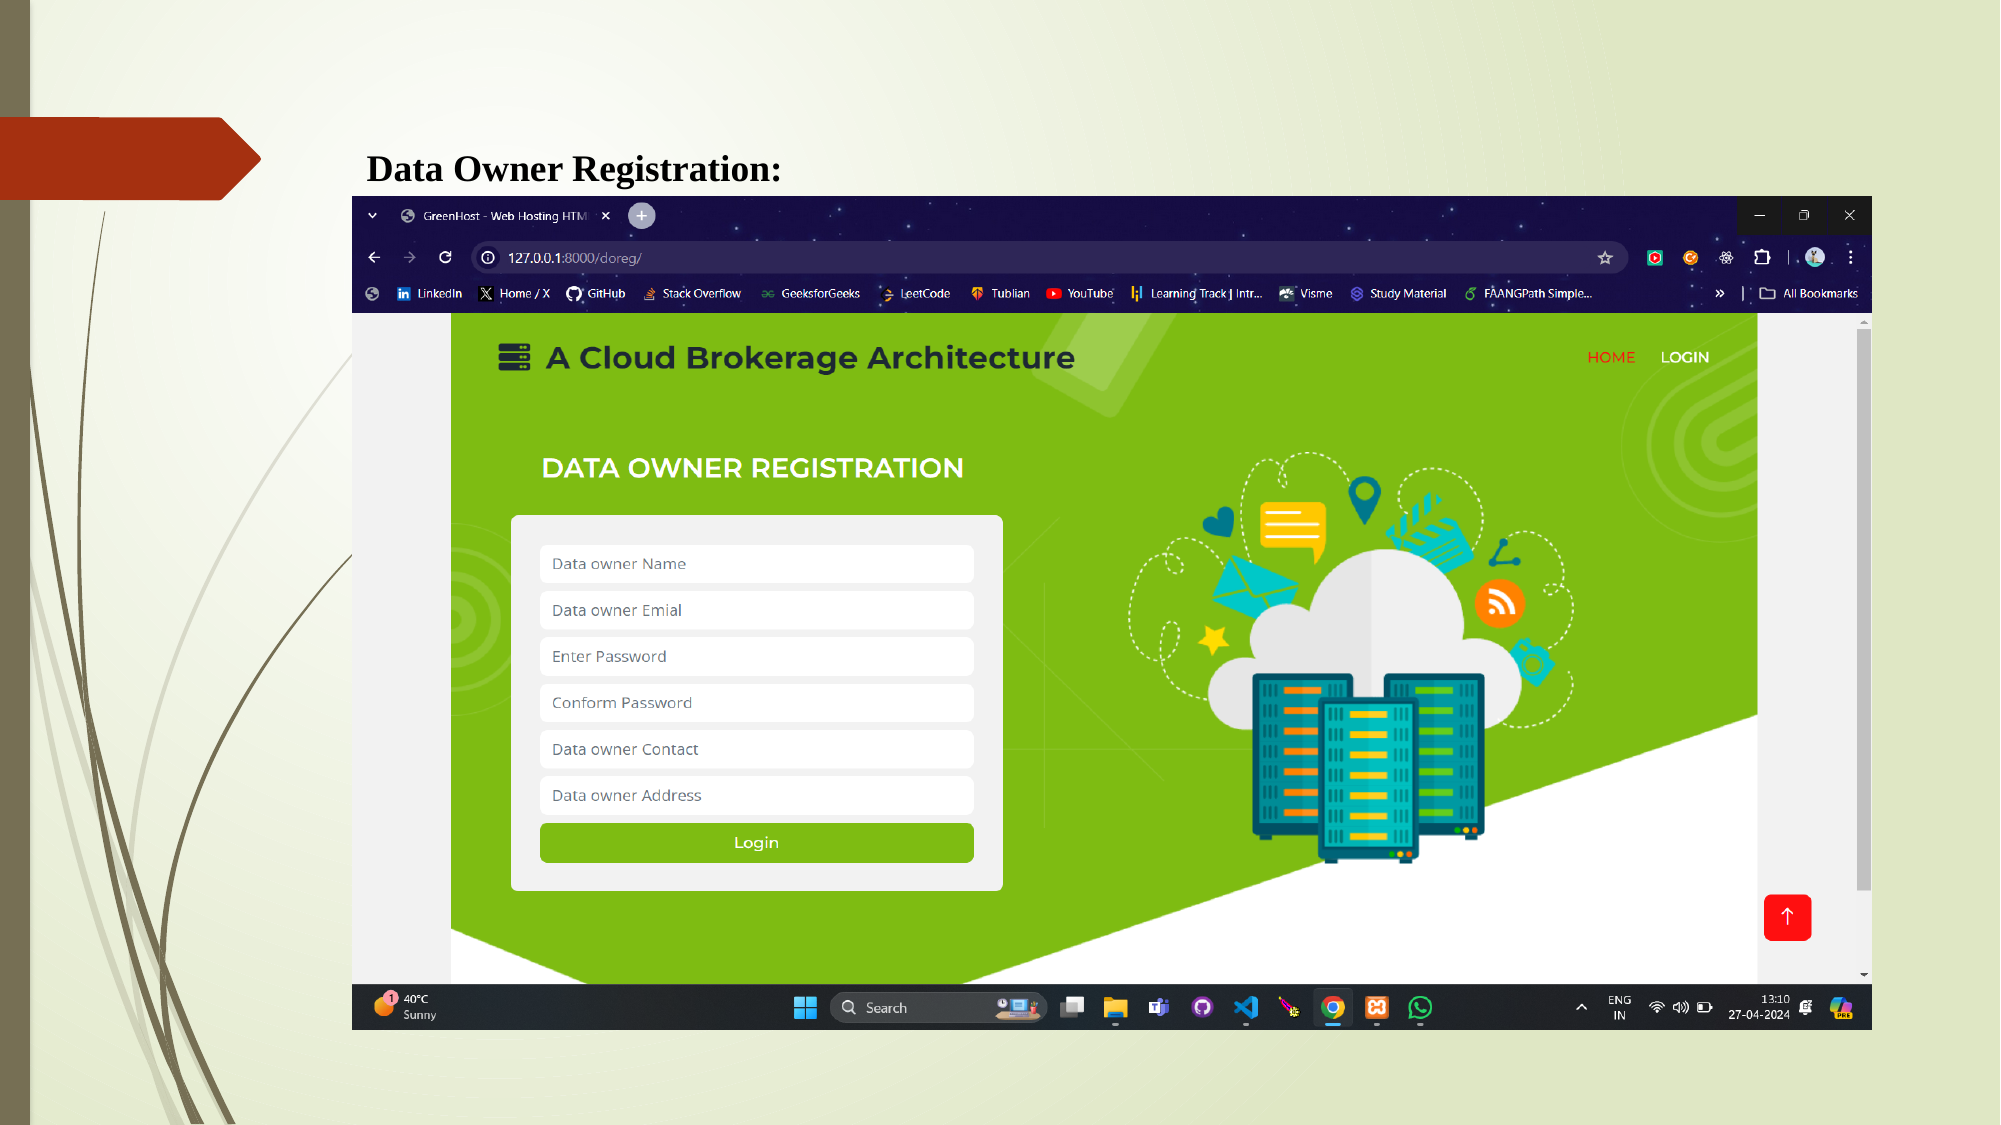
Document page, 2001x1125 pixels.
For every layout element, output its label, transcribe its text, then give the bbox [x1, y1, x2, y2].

picture [351, 196, 1873, 1031]
text_box Data Owner Registration: [351, 136, 1353, 196]
